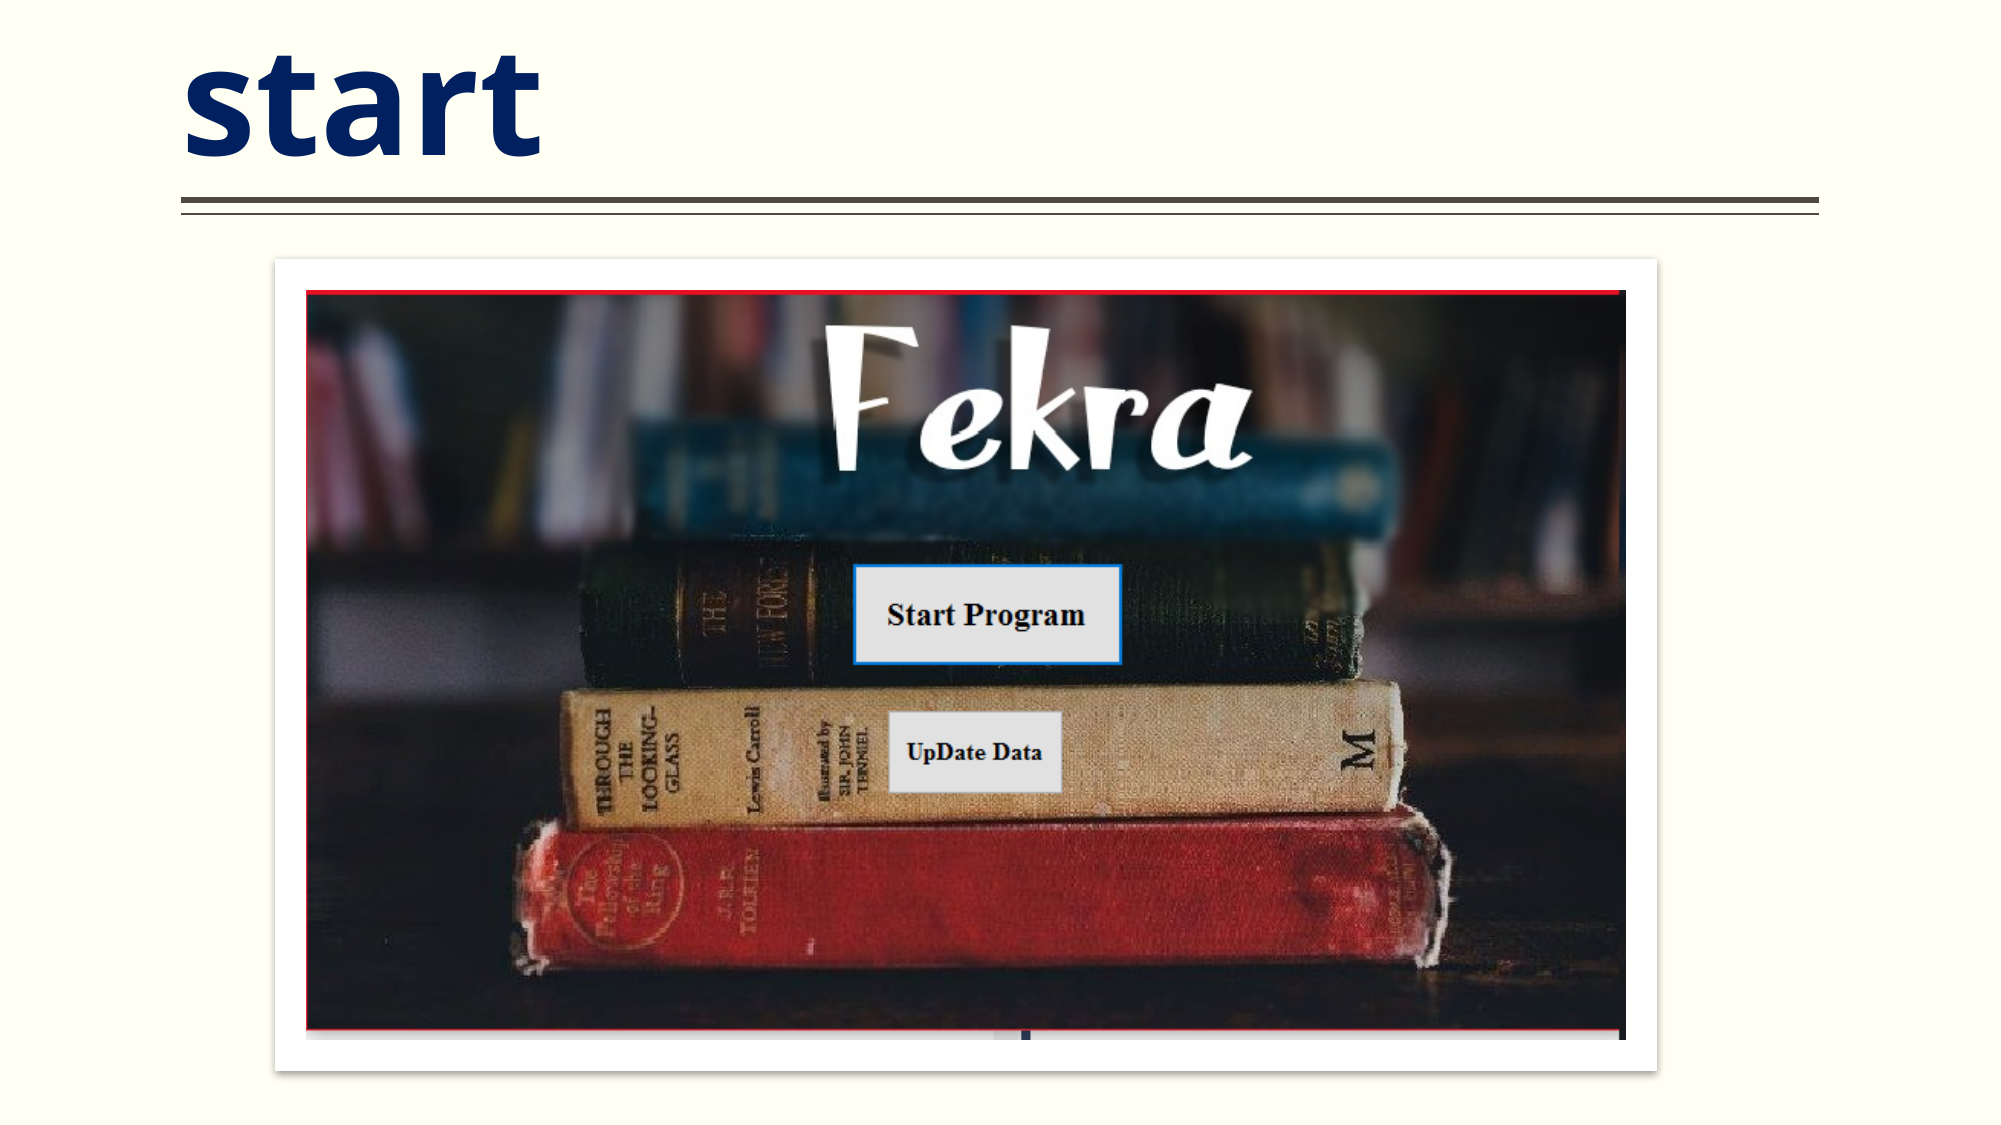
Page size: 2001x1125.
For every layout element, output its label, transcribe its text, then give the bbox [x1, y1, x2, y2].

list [306, 289, 1626, 1040]
title start [181, 15, 1819, 196]
